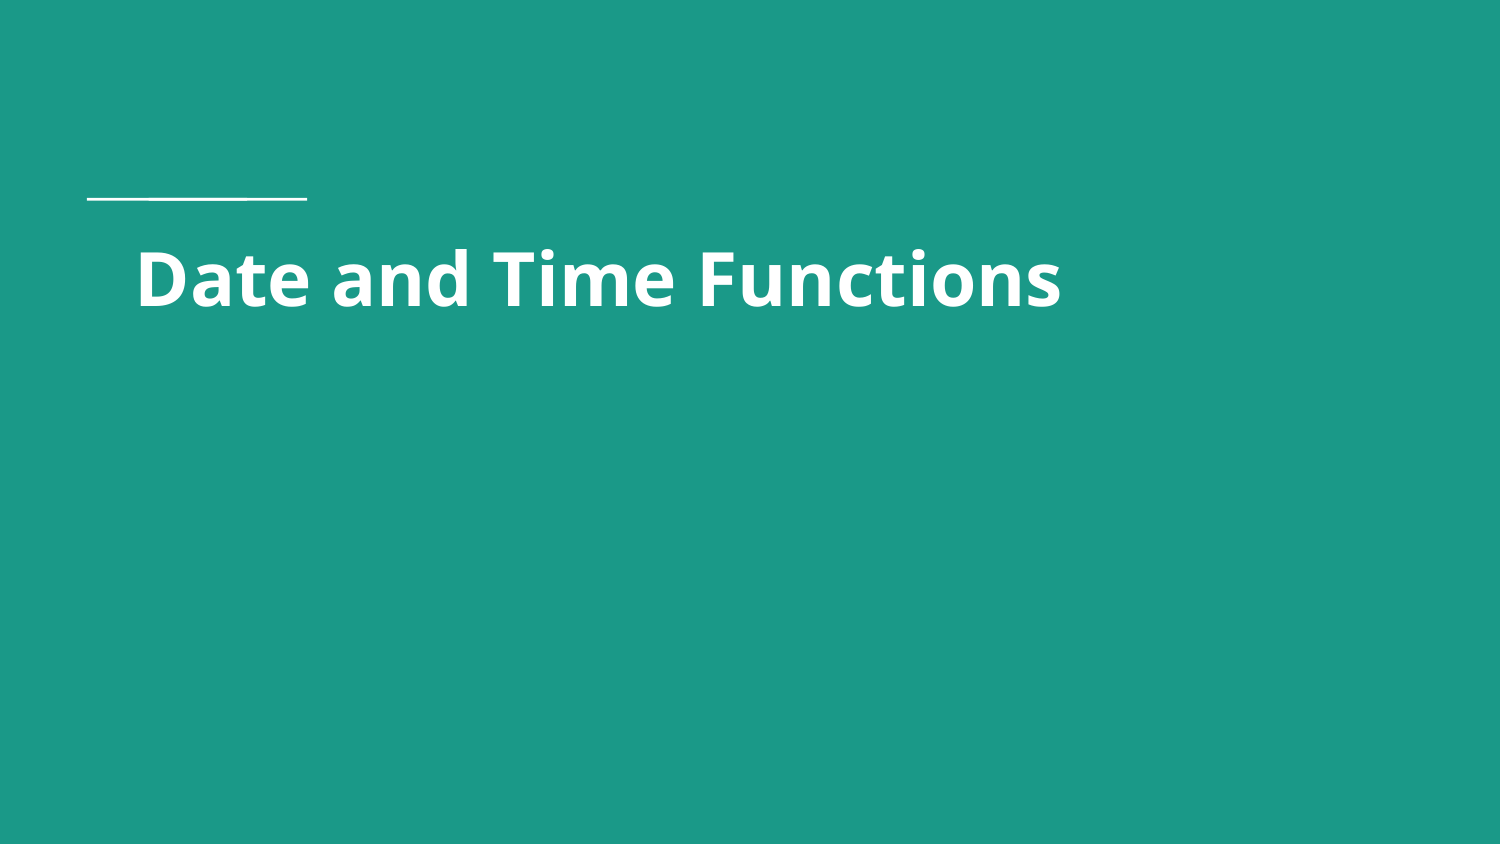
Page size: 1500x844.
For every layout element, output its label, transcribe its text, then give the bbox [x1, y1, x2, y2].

title Date and Time Functions [119, 216, 1381, 466]
